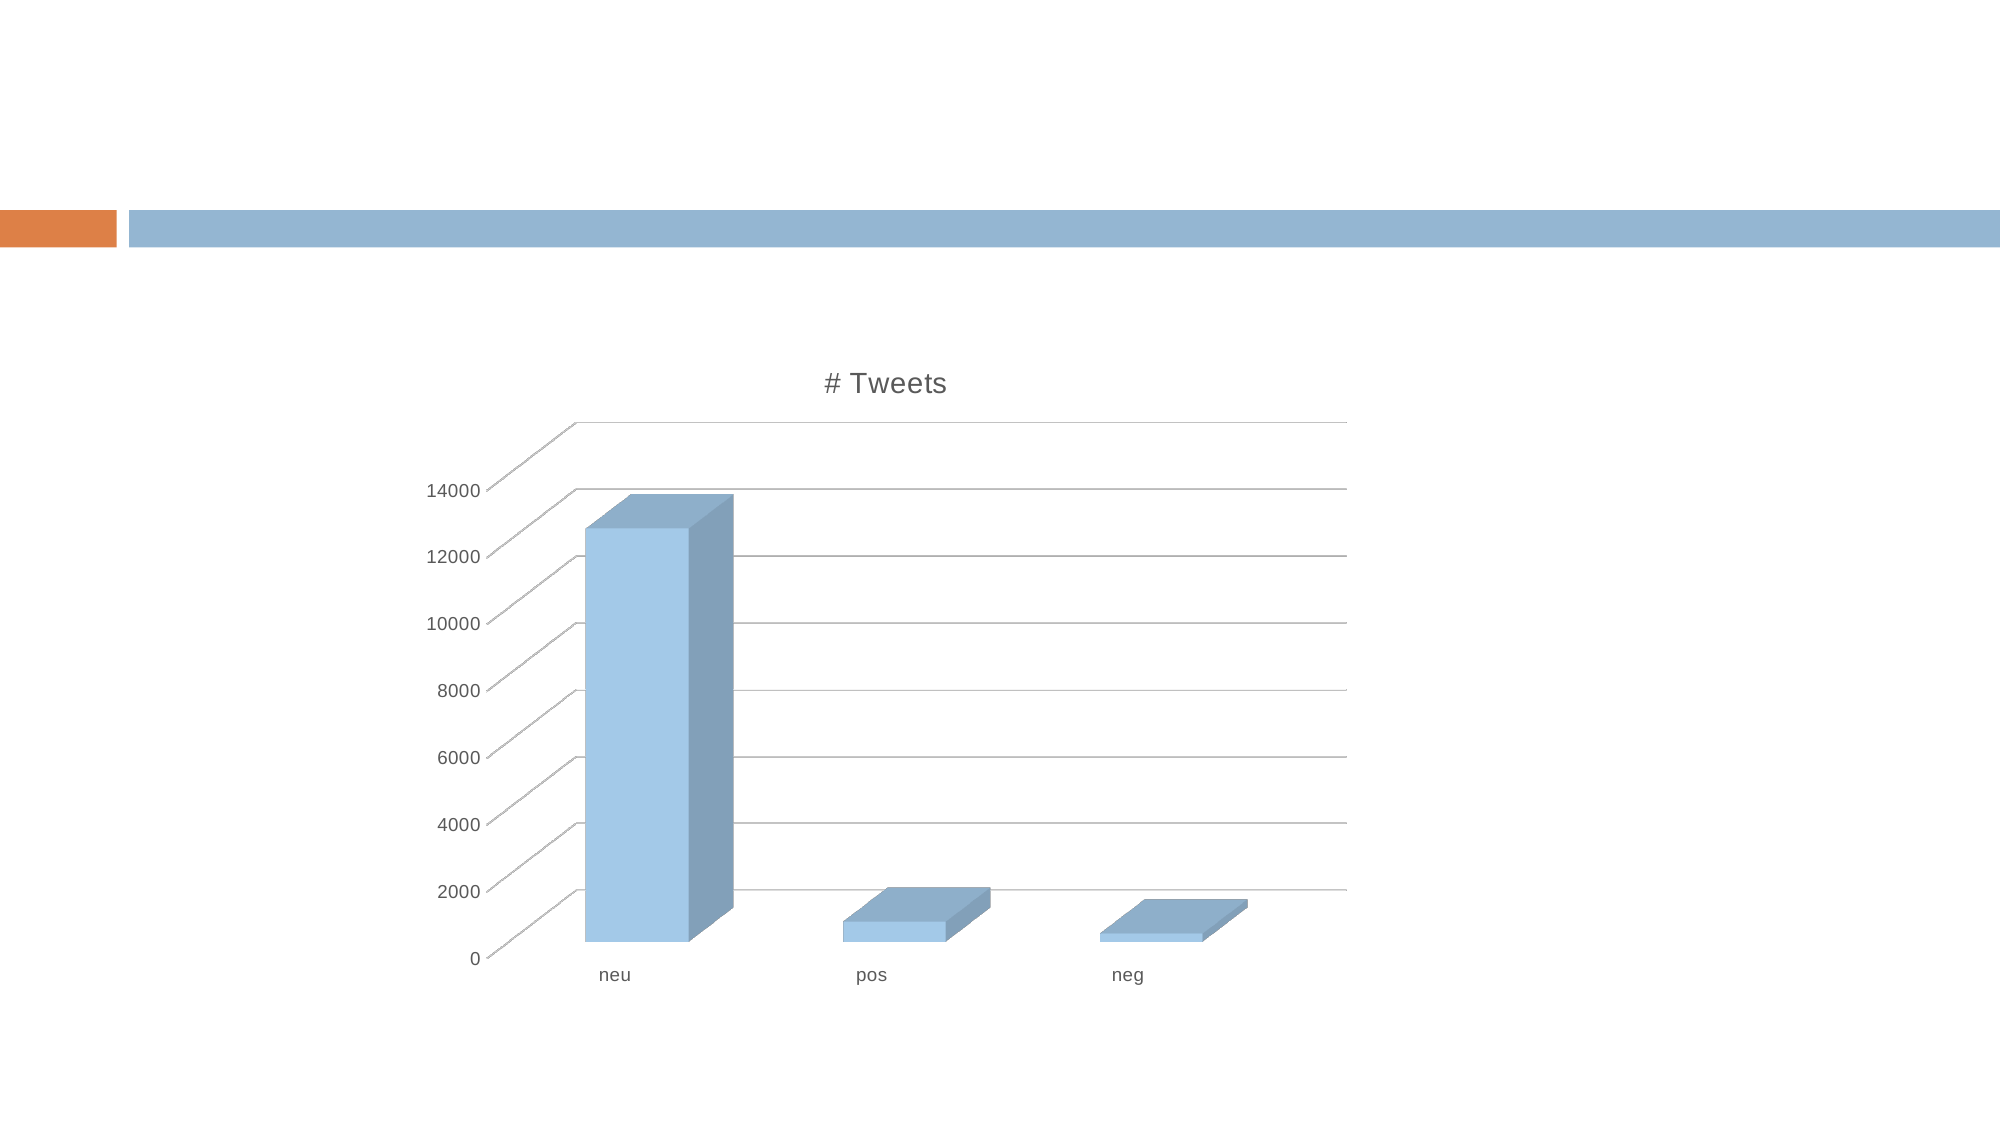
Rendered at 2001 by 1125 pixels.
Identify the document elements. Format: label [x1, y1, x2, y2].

chart [397, 337, 1376, 1001]
